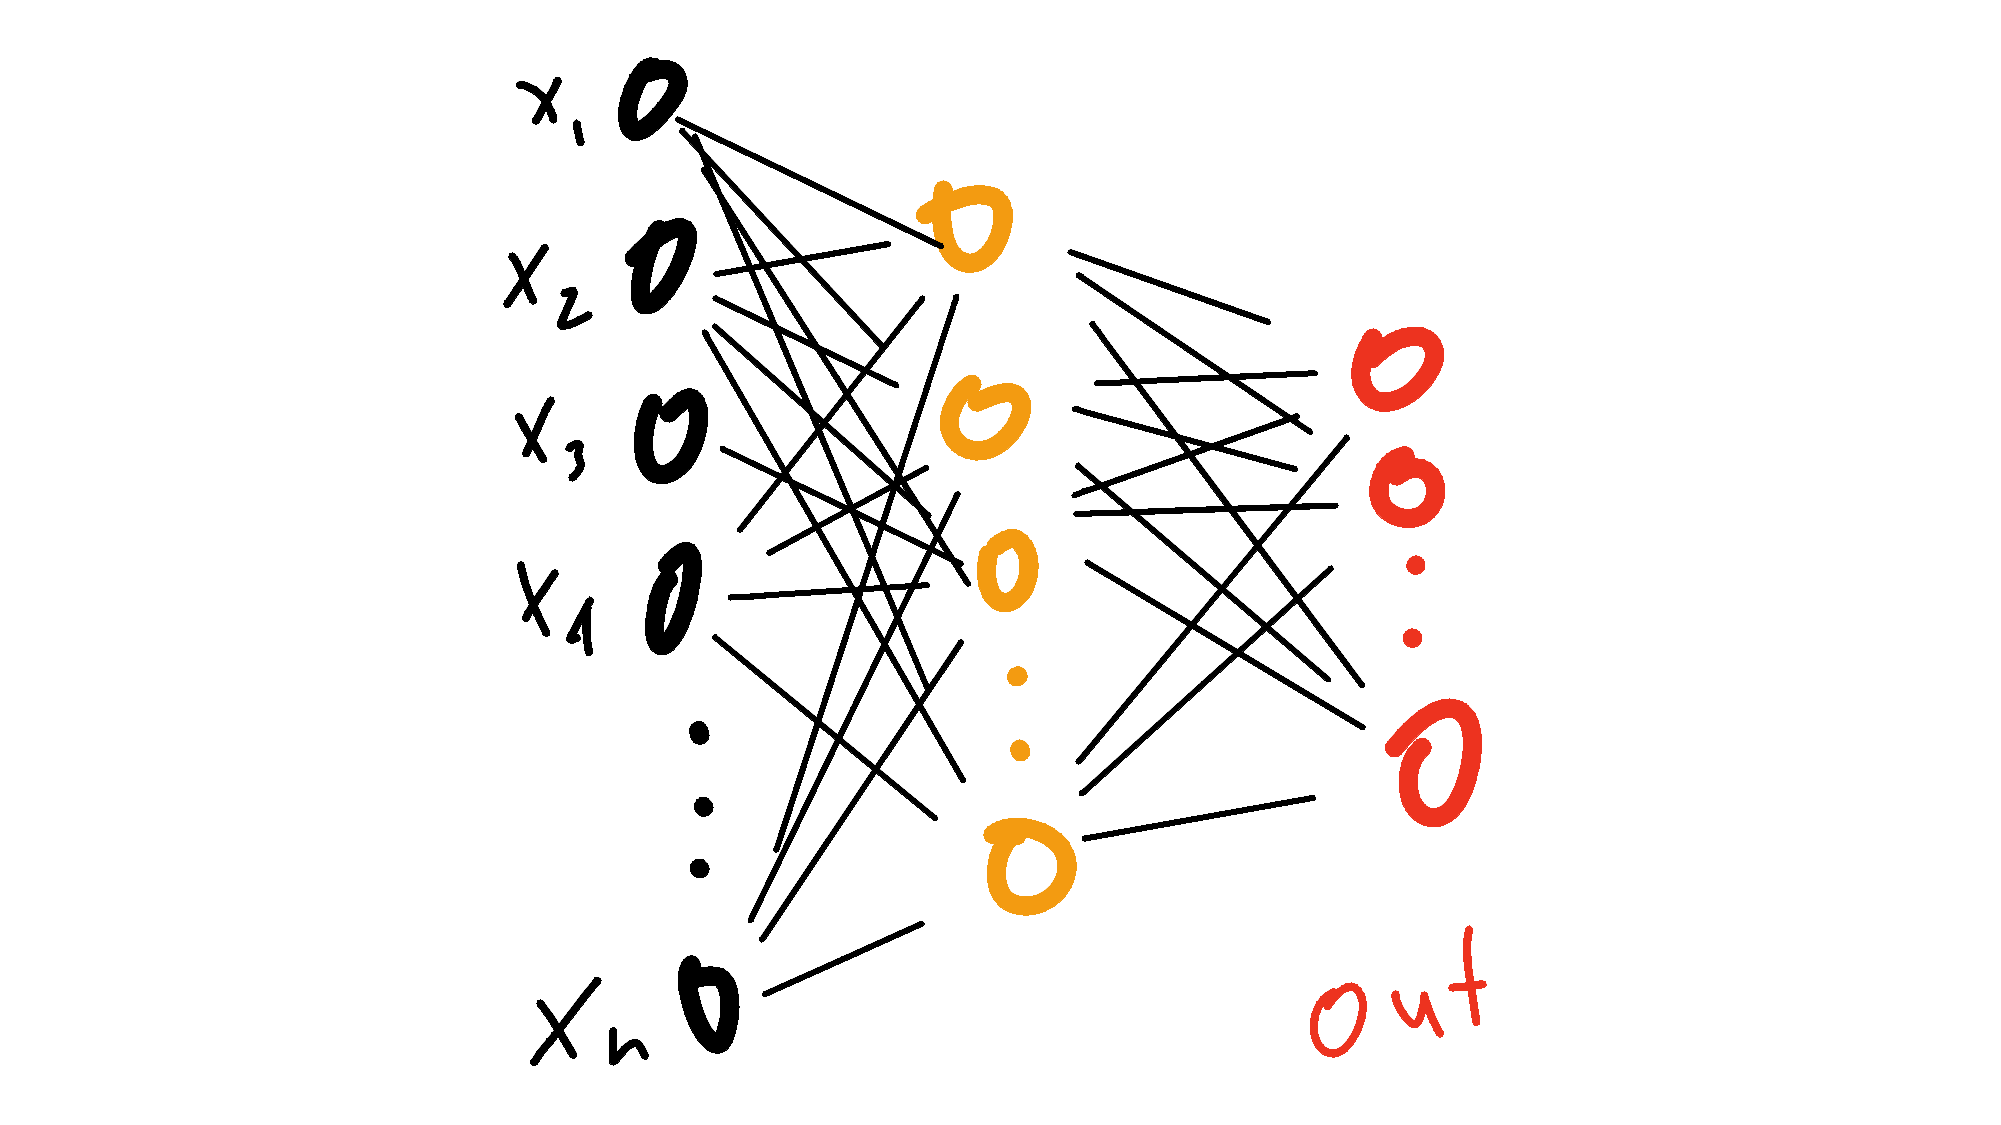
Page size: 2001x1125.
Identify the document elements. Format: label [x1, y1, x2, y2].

text_box [503, 57, 1487, 1077]
